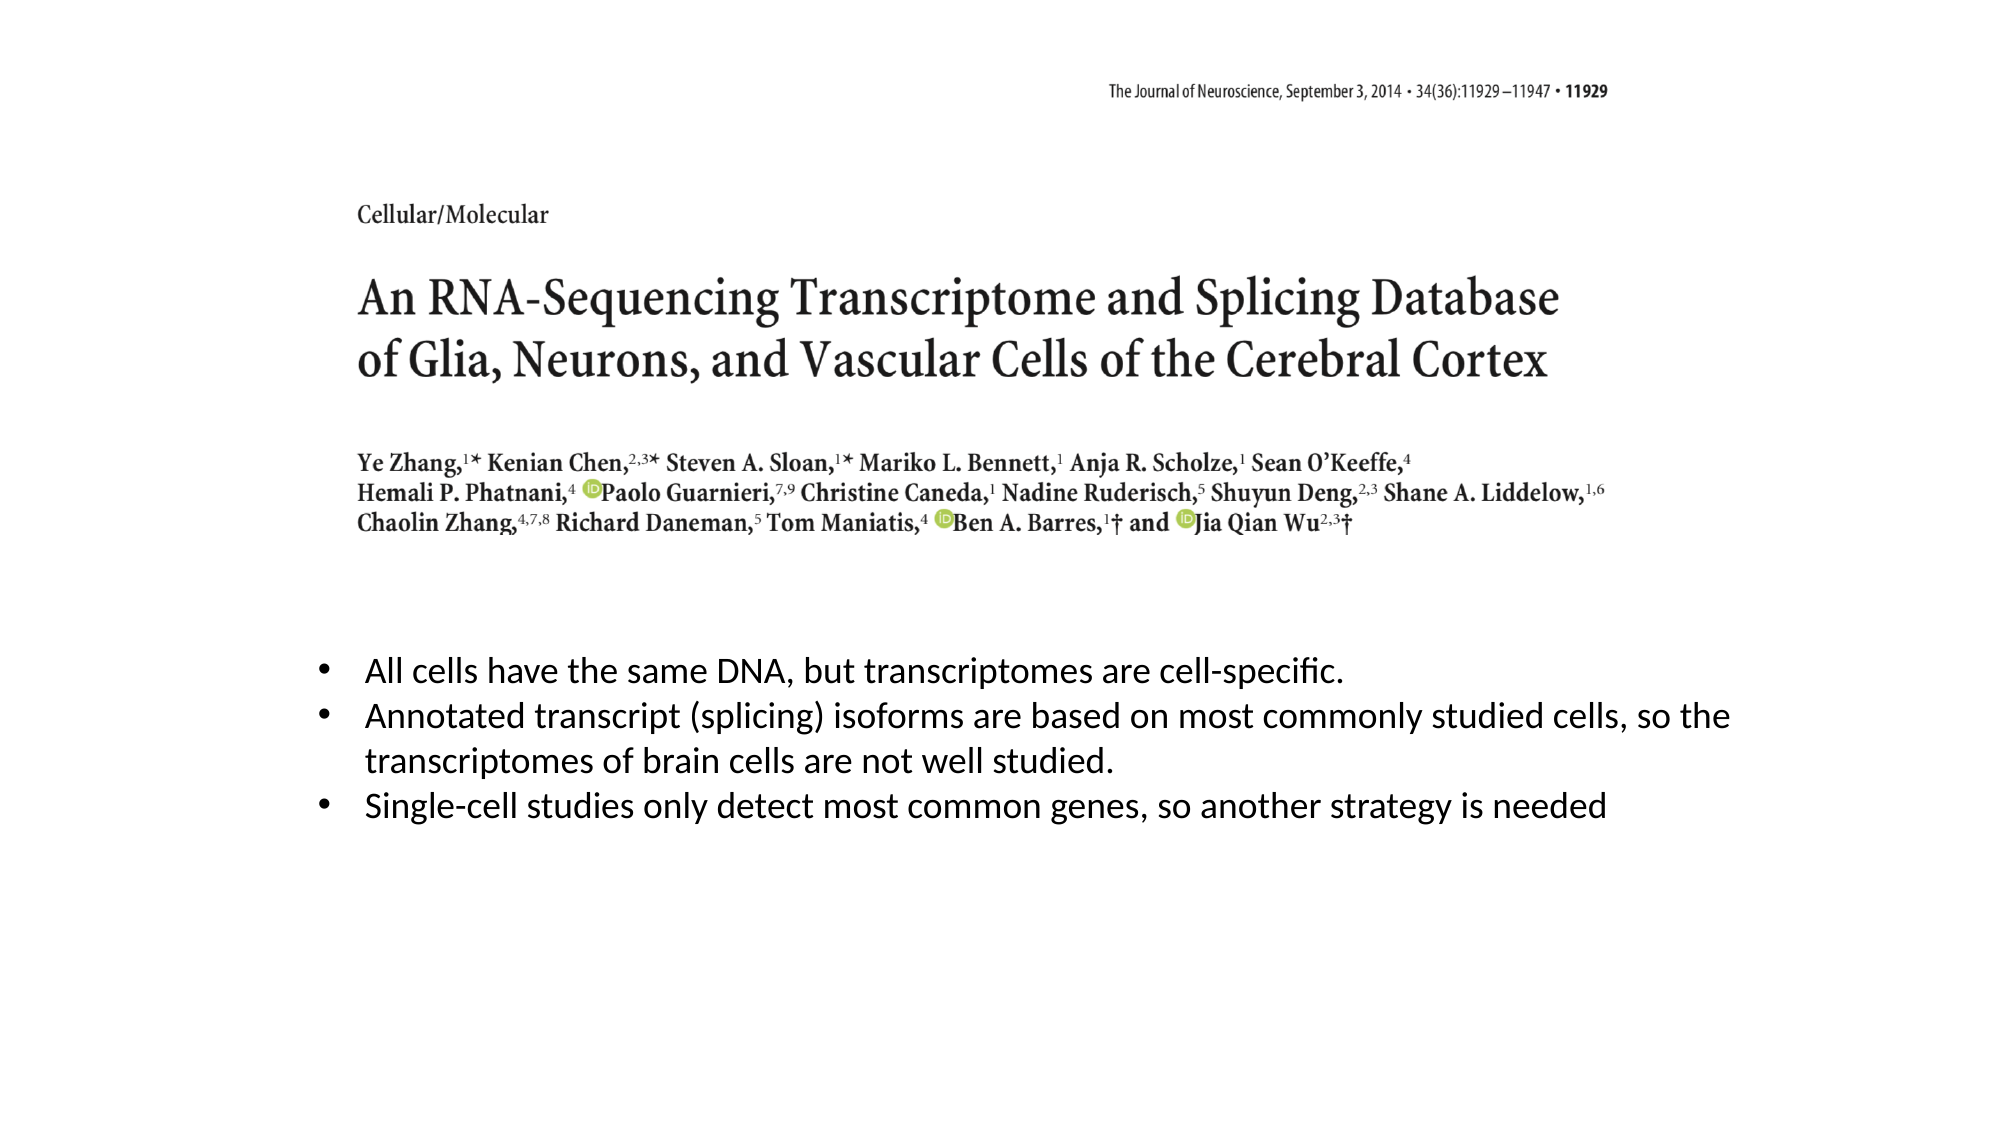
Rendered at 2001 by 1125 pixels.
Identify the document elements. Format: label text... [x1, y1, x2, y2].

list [303, 38, 1650, 535]
text_box All cells have the same DNA, but transcriptomes are cell-specific. Annotated transcript (splicing) isoforms are based on most commonly studied cells, so the transcriptomes of brain cells are not well studied. Single-cell studies only detect most common genes, so another strategy is needed [303, 638, 1783, 924]
